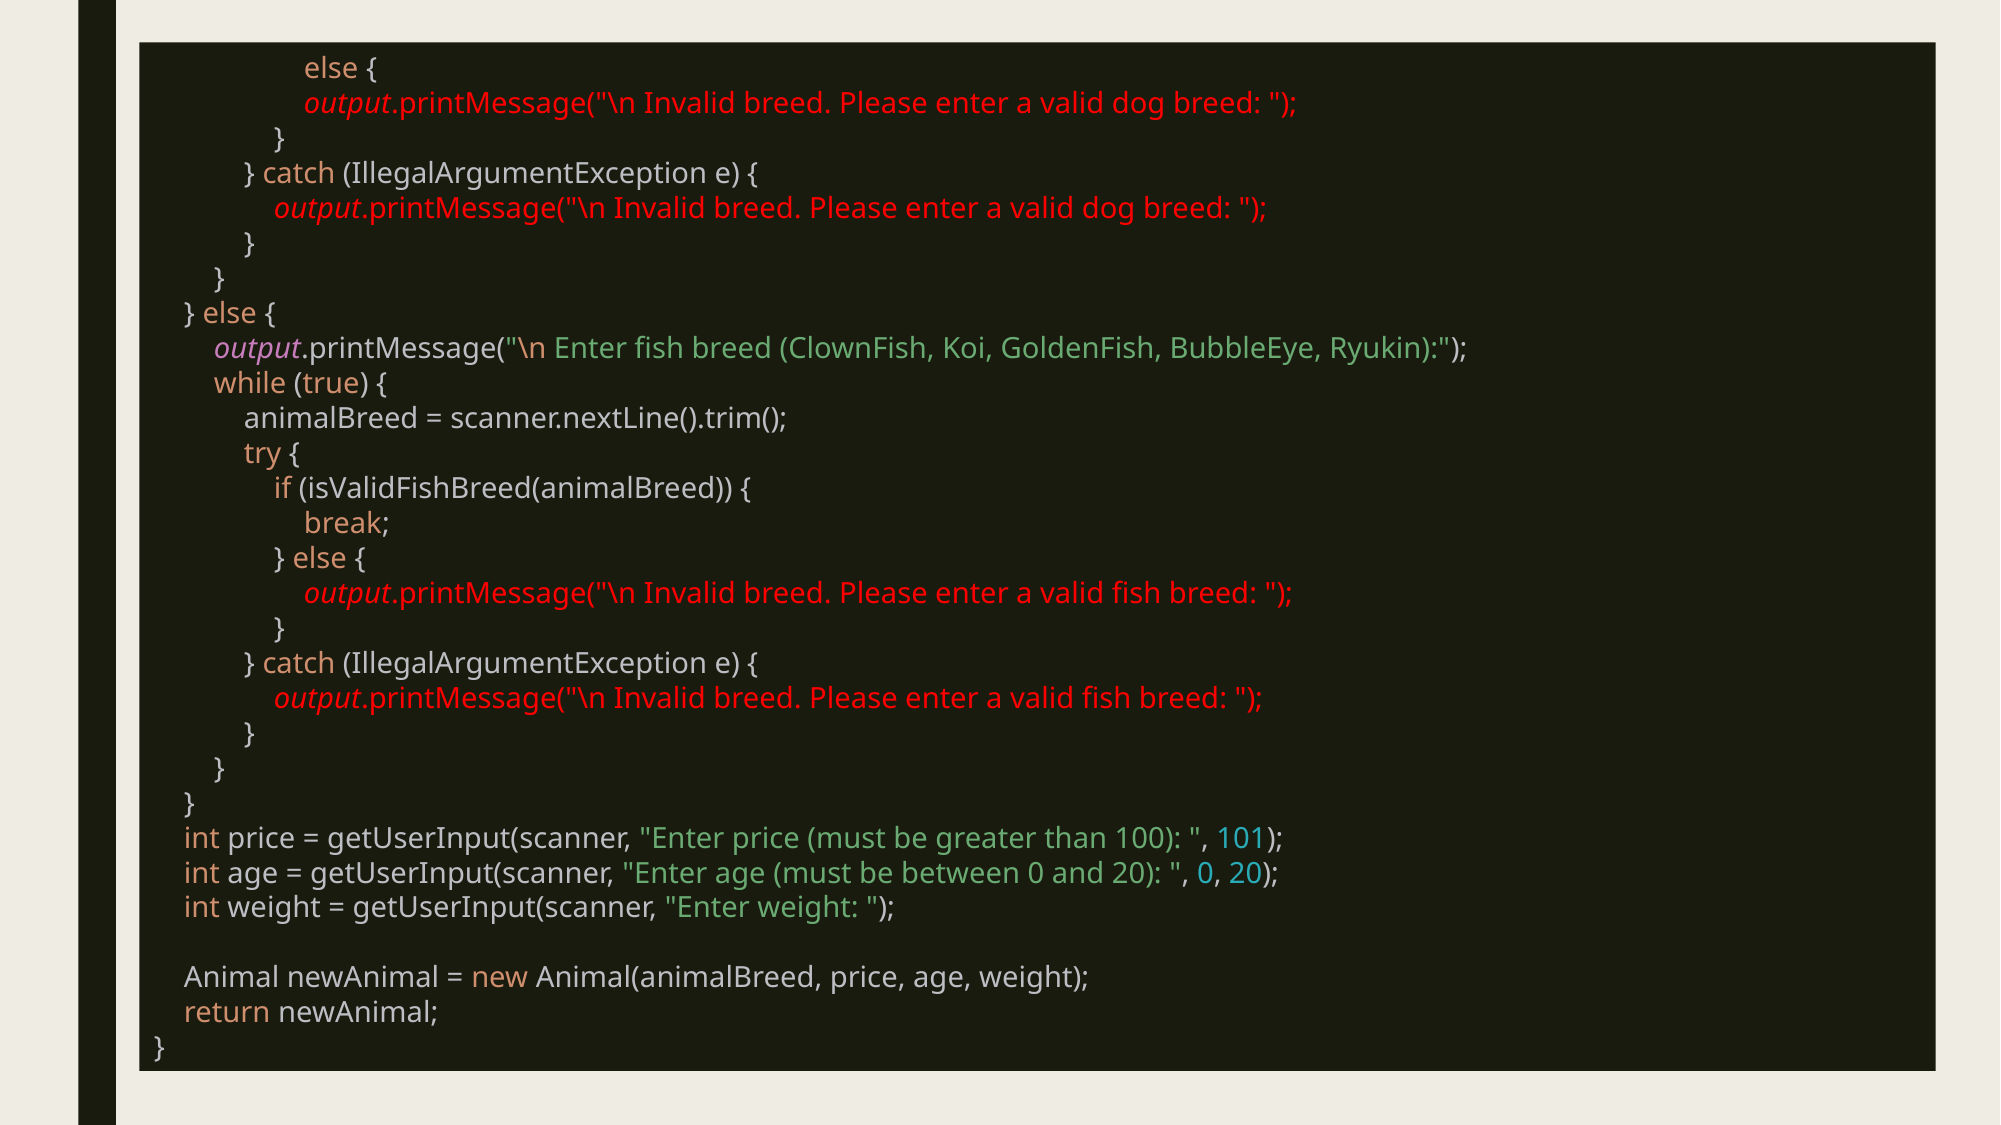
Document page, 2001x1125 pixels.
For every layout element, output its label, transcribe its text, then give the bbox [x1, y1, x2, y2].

text_box else { output.printMessage("\n Invalid breed. Please enter a valid dog breed: "); } } catch (IllegalArgumentException e) { output.printMessage("\n Invalid breed. Please enter a valid dog breed: "); } } } else { output.printMessage("\n Enter fish breed (ClownFish, Koi, GoldenFish, BubbleEye, Ryukin):"); while (true) { animalBreed = scanner.nextLine().trim(); try { if (isValidFishBreed(animalBreed)) { break; } else { output.printMessage("\n Invalid breed. Please enter a valid fish breed: "); } } catch (IllegalArgumentException e) { output.printMessage("\n Invalid breed. Please enter a valid fish breed: "); } } } int price = getUserInput(scanner, "Enter price (must be greater than 100): ", 101); int age = getUserInput(scanner, "Enter age (must be between 0 and 20): ", 0, 20); int weight = getUserInput(scanner, "Enter weight: "); Animal newAnimal = new Animal(animalBreed, price, age, weight); return newAnimal; } [139, 42, 1936, 1071]
